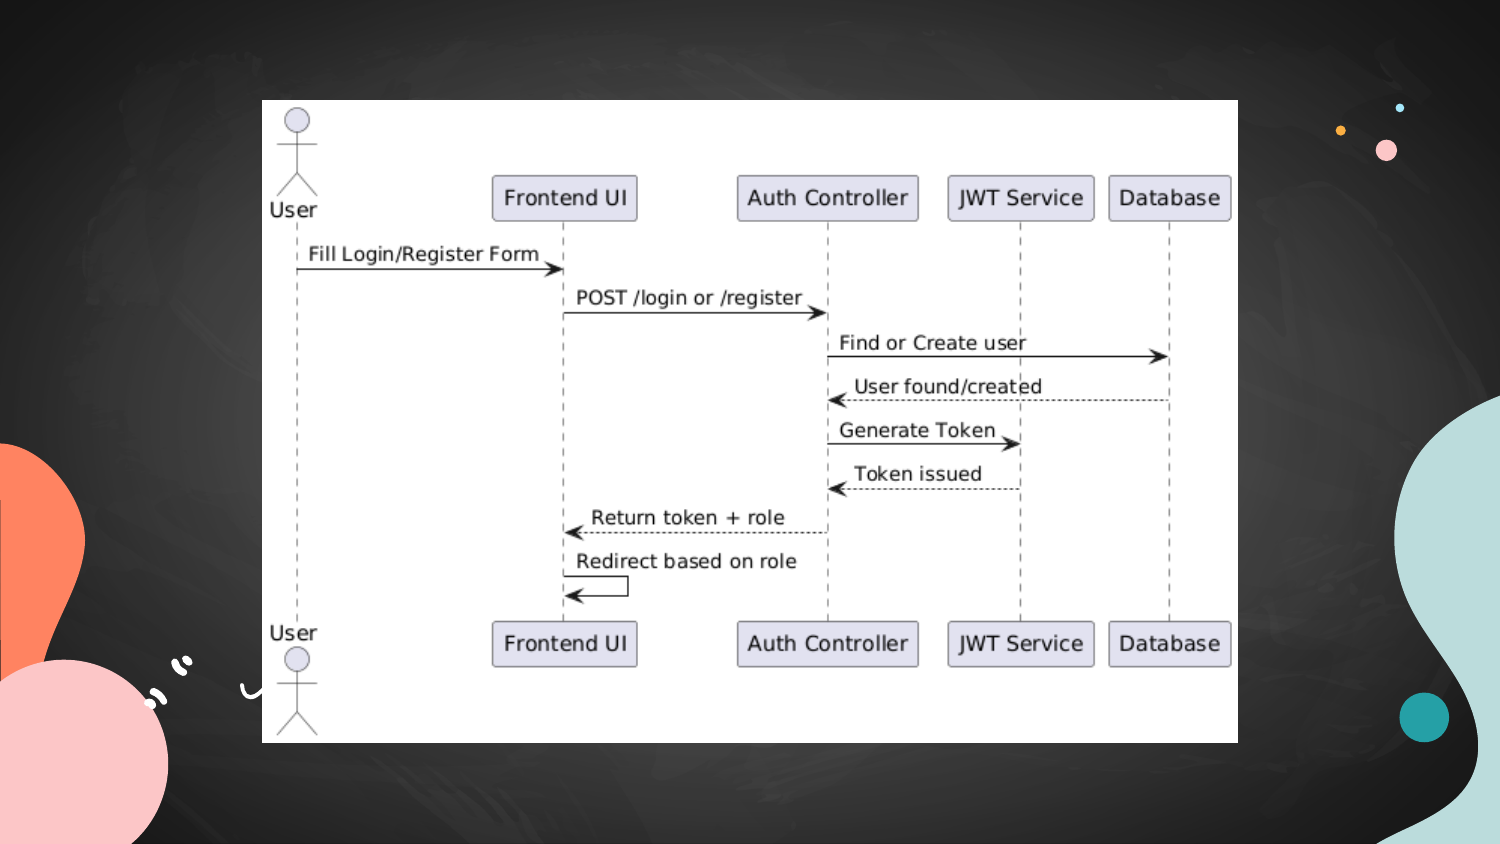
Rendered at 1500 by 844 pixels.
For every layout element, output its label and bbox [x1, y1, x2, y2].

text_box [142, 654, 257, 712]
picture [0, 0, 1500, 844]
text_box [0, 659, 169, 844]
